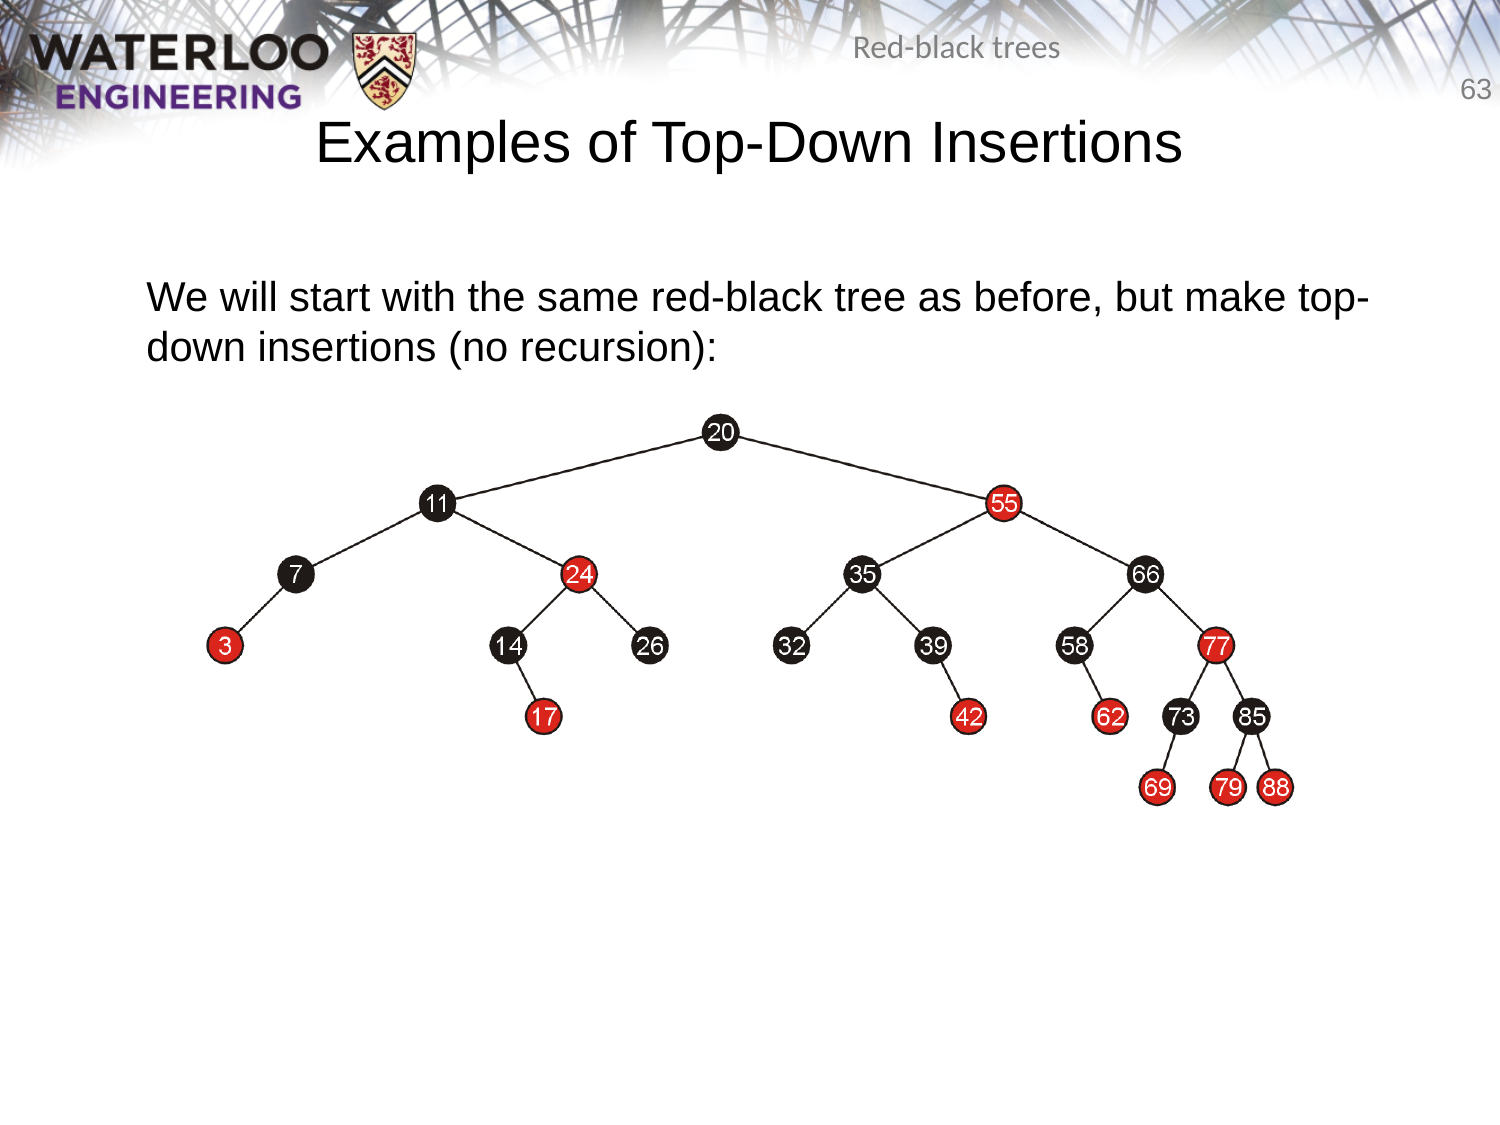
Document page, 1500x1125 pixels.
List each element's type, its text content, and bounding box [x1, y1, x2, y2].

title Examples of Top-Down Insertions [74, 44, 1426, 233]
list We will start with the same red-black tree as before, but make top-down insertions (no recursion): [74, 262, 1426, 1006]
picture [0, 0, 1500, 1125]
